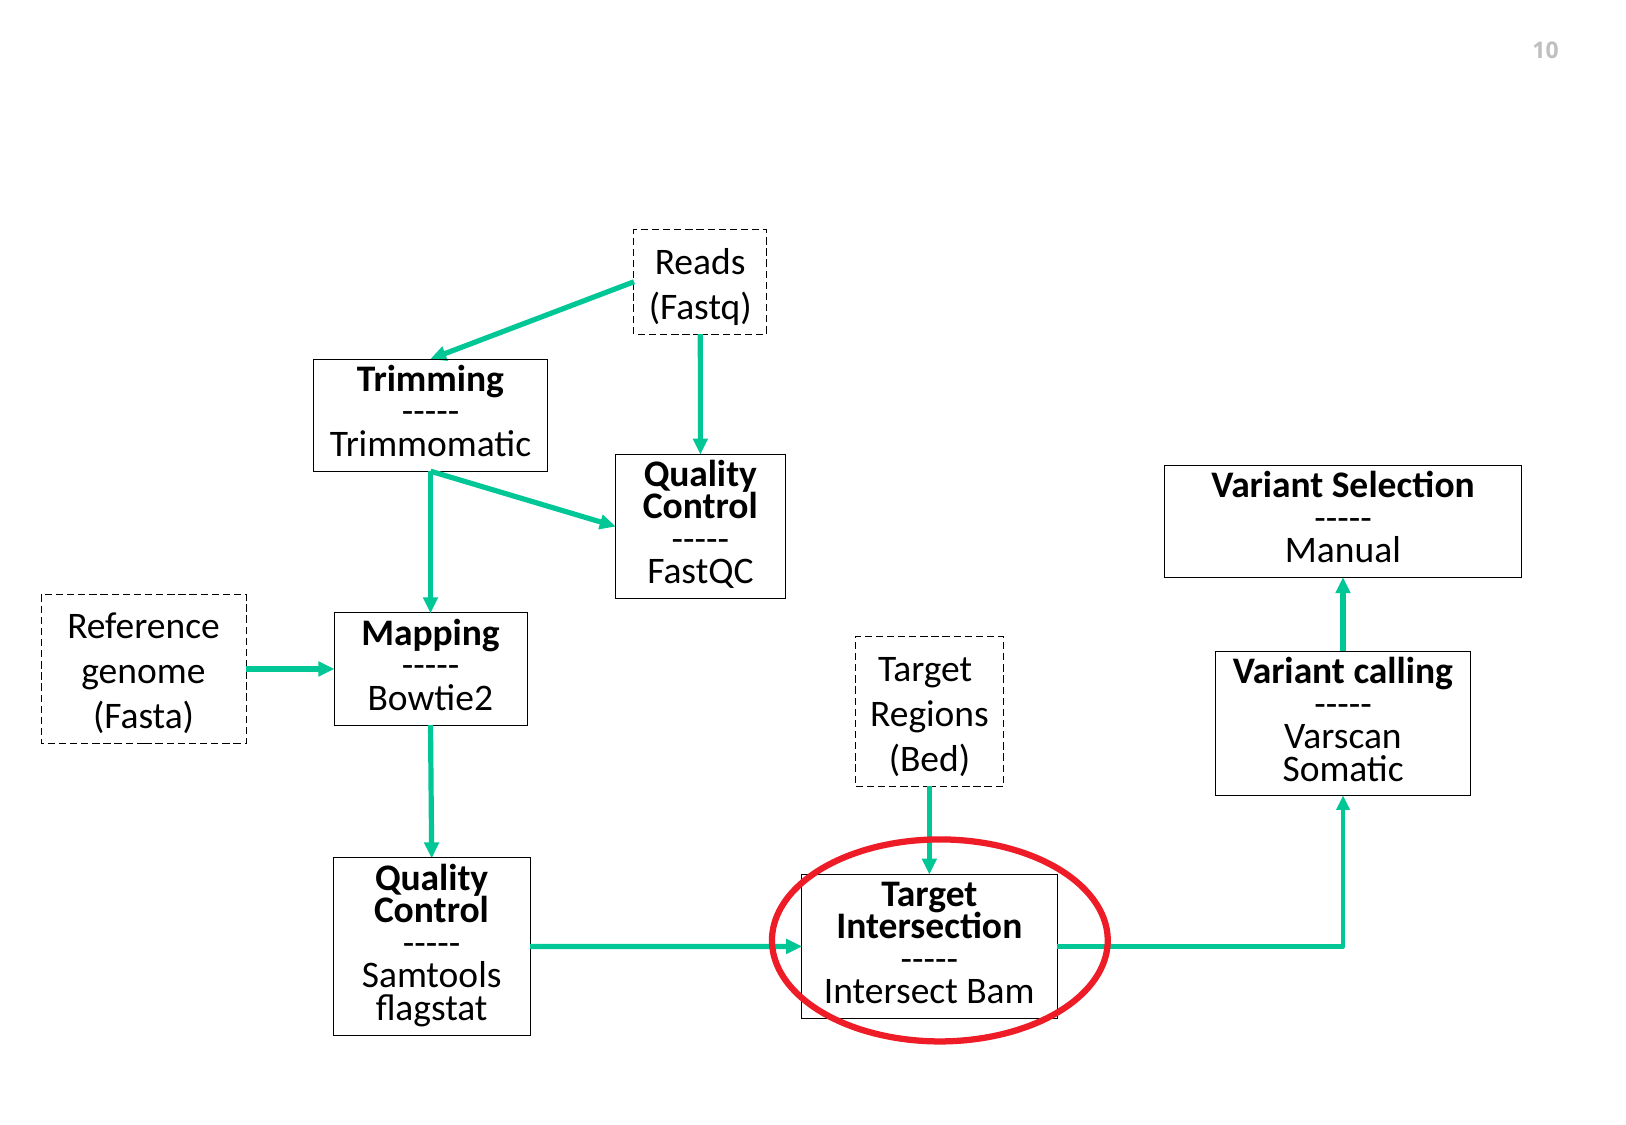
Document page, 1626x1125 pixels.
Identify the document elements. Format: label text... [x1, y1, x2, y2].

text_box Mapping ----- Bowtie2 [334, 612, 528, 726]
text_box 10 [1532, 35, 1558, 63]
text_box [1558, 35, 1565, 63]
text_box Trimming ----- Trimmomatic [313, 359, 548, 472]
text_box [430, 281, 634, 357]
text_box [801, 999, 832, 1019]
text_box Reads (Fastq) [633, 229, 767, 335]
text_box Target Regions (Bed) [855, 636, 1004, 787]
text_box Variant Selection ----- Manual [1164, 465, 1522, 578]
text_box [771, 839, 1106, 1042]
text_box Reference genome (Fasta) [41, 594, 247, 744]
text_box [430, 473, 616, 527]
text_box Variant calling ----- Varscan Somatic [1215, 651, 1471, 796]
text_box Quality Control ----- Samtools flagstat [333, 857, 531, 1036]
text_box Quality Control ----- FastQC [615, 454, 786, 599]
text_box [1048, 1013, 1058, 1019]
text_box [1056, 798, 1344, 947]
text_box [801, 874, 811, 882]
